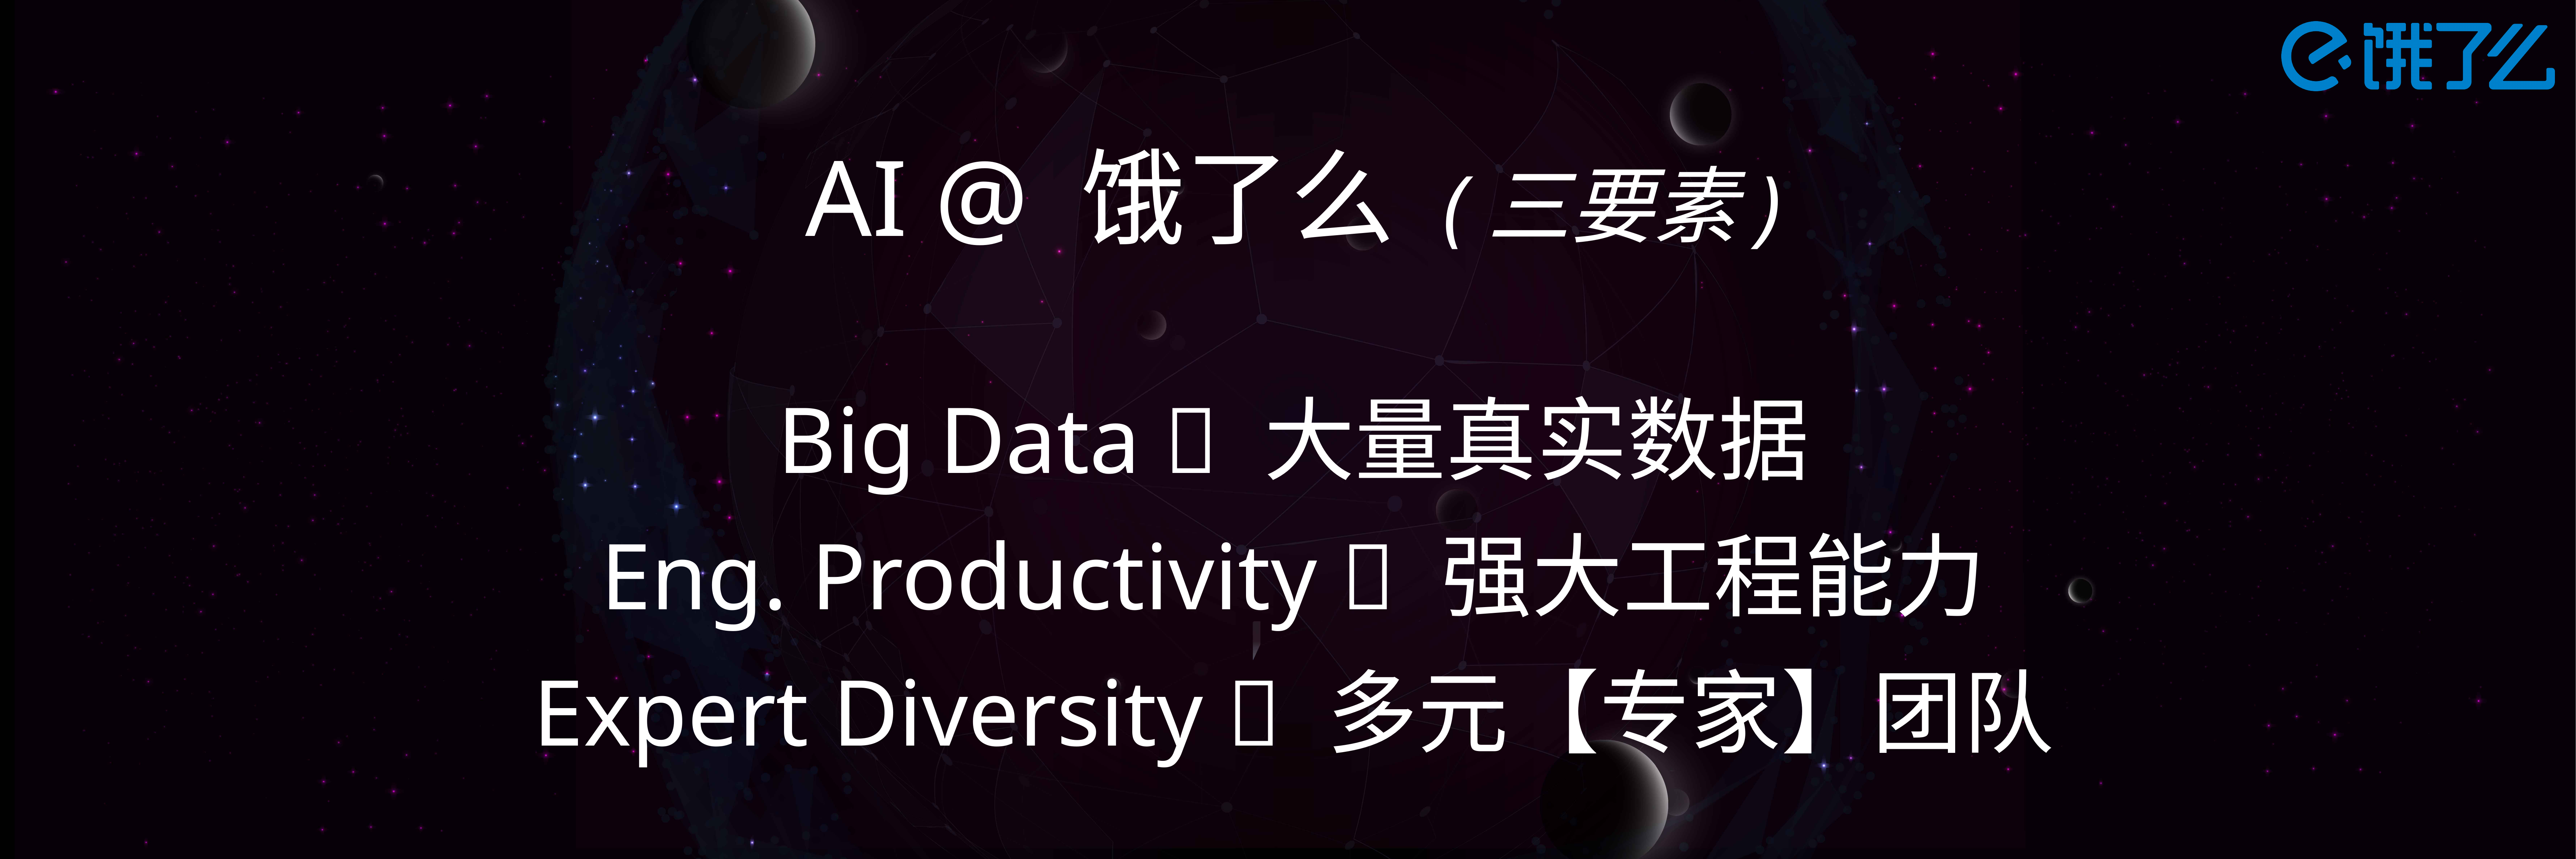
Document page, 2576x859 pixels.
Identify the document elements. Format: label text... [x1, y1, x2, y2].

picture [2281, 21, 2555, 91]
text_box AI @ 饿了么 (三要素) Big Data  大量真实数据 Eng. Productivity  强大工程能力 Expert Diversity  多元【专家】团队 [300, 129, 2287, 767]
